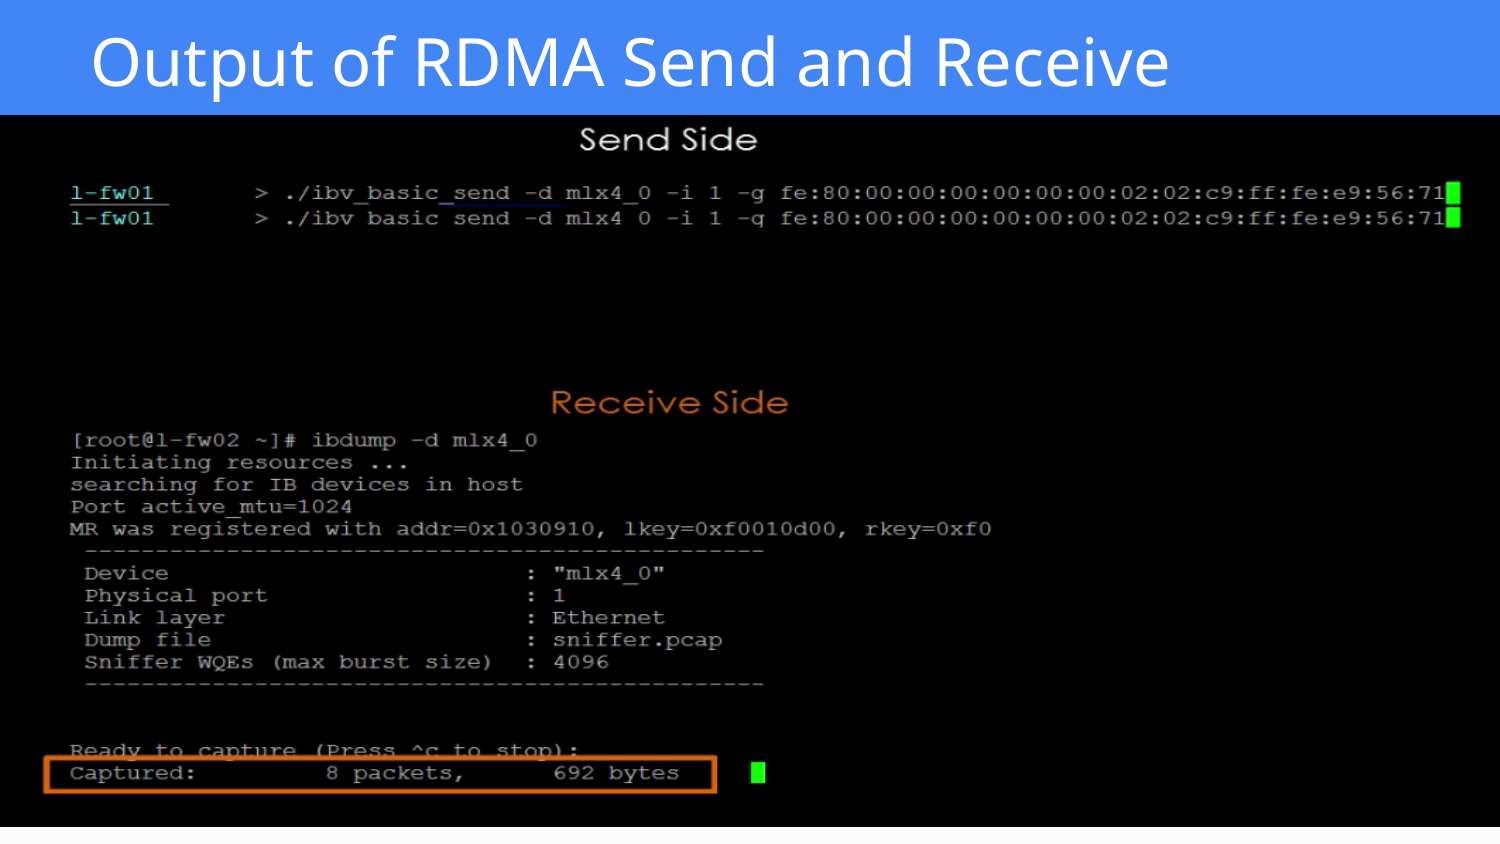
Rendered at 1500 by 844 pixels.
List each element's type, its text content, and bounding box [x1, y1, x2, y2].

title Output of RDMA Send and Receive [75, 18, 1425, 113]
picture [0, 114, 1500, 828]
